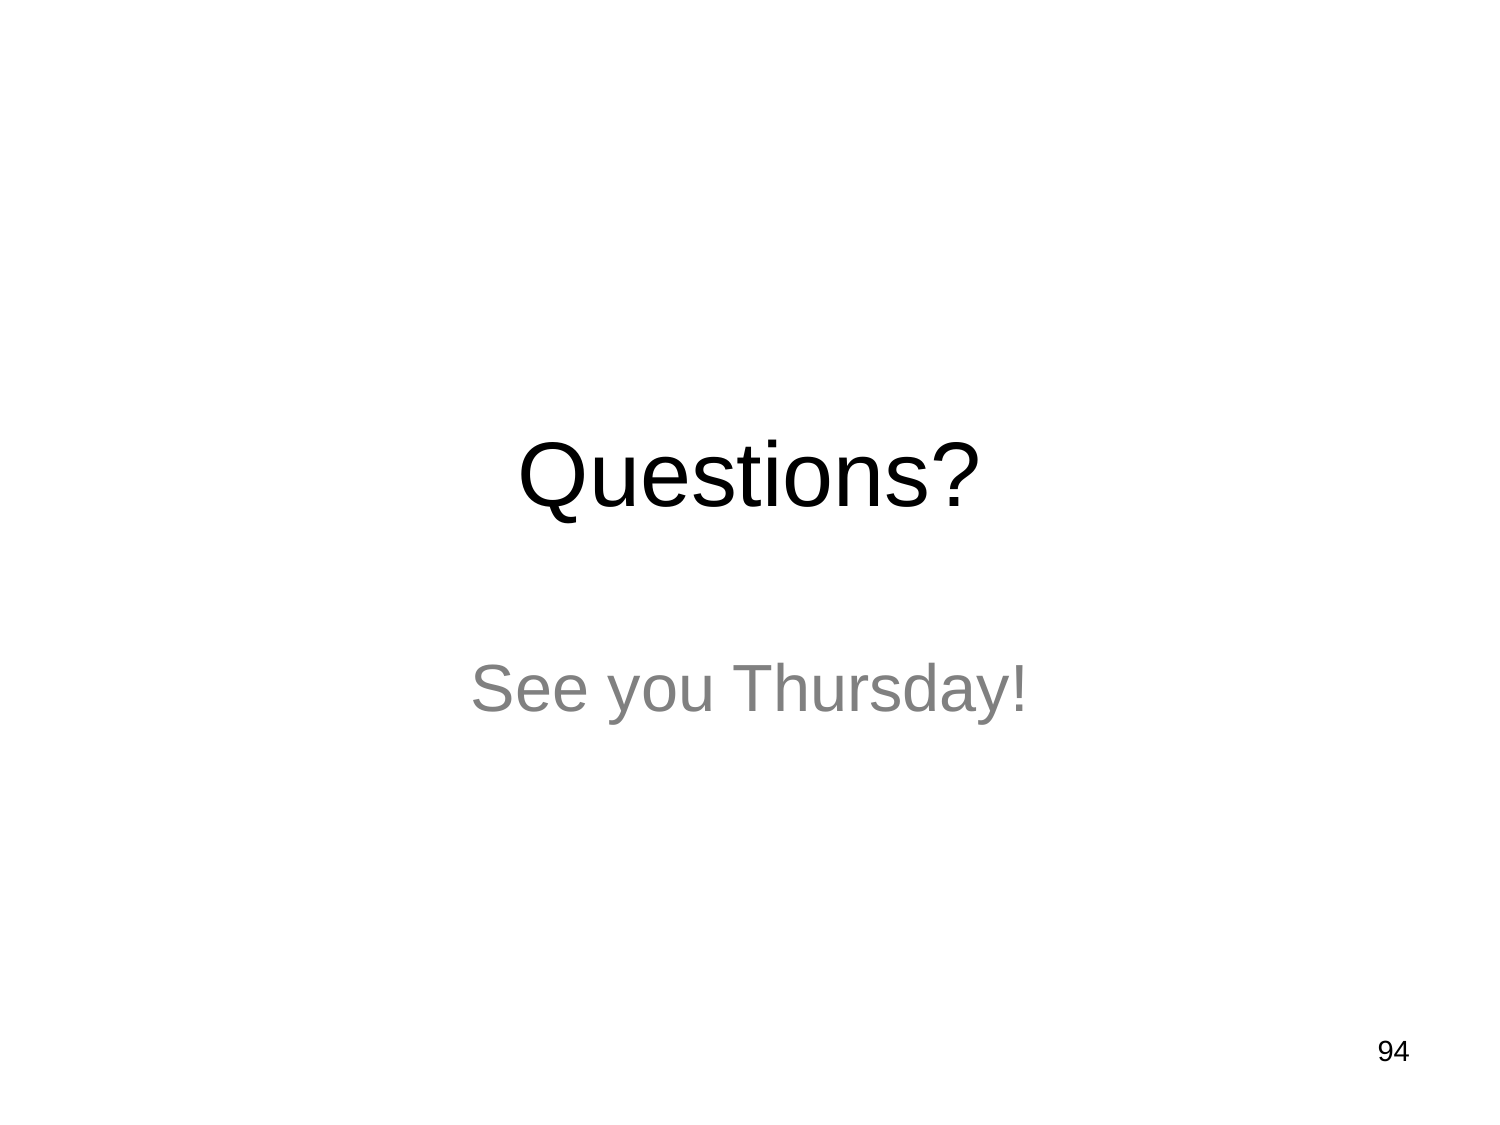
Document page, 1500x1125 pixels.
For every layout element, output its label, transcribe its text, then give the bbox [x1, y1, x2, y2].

title Questions? [112, 349, 1388, 591]
subtitle See you Thursday! [224, 637, 1276, 926]
slide_number 94 [1074, 1024, 1426, 1103]
